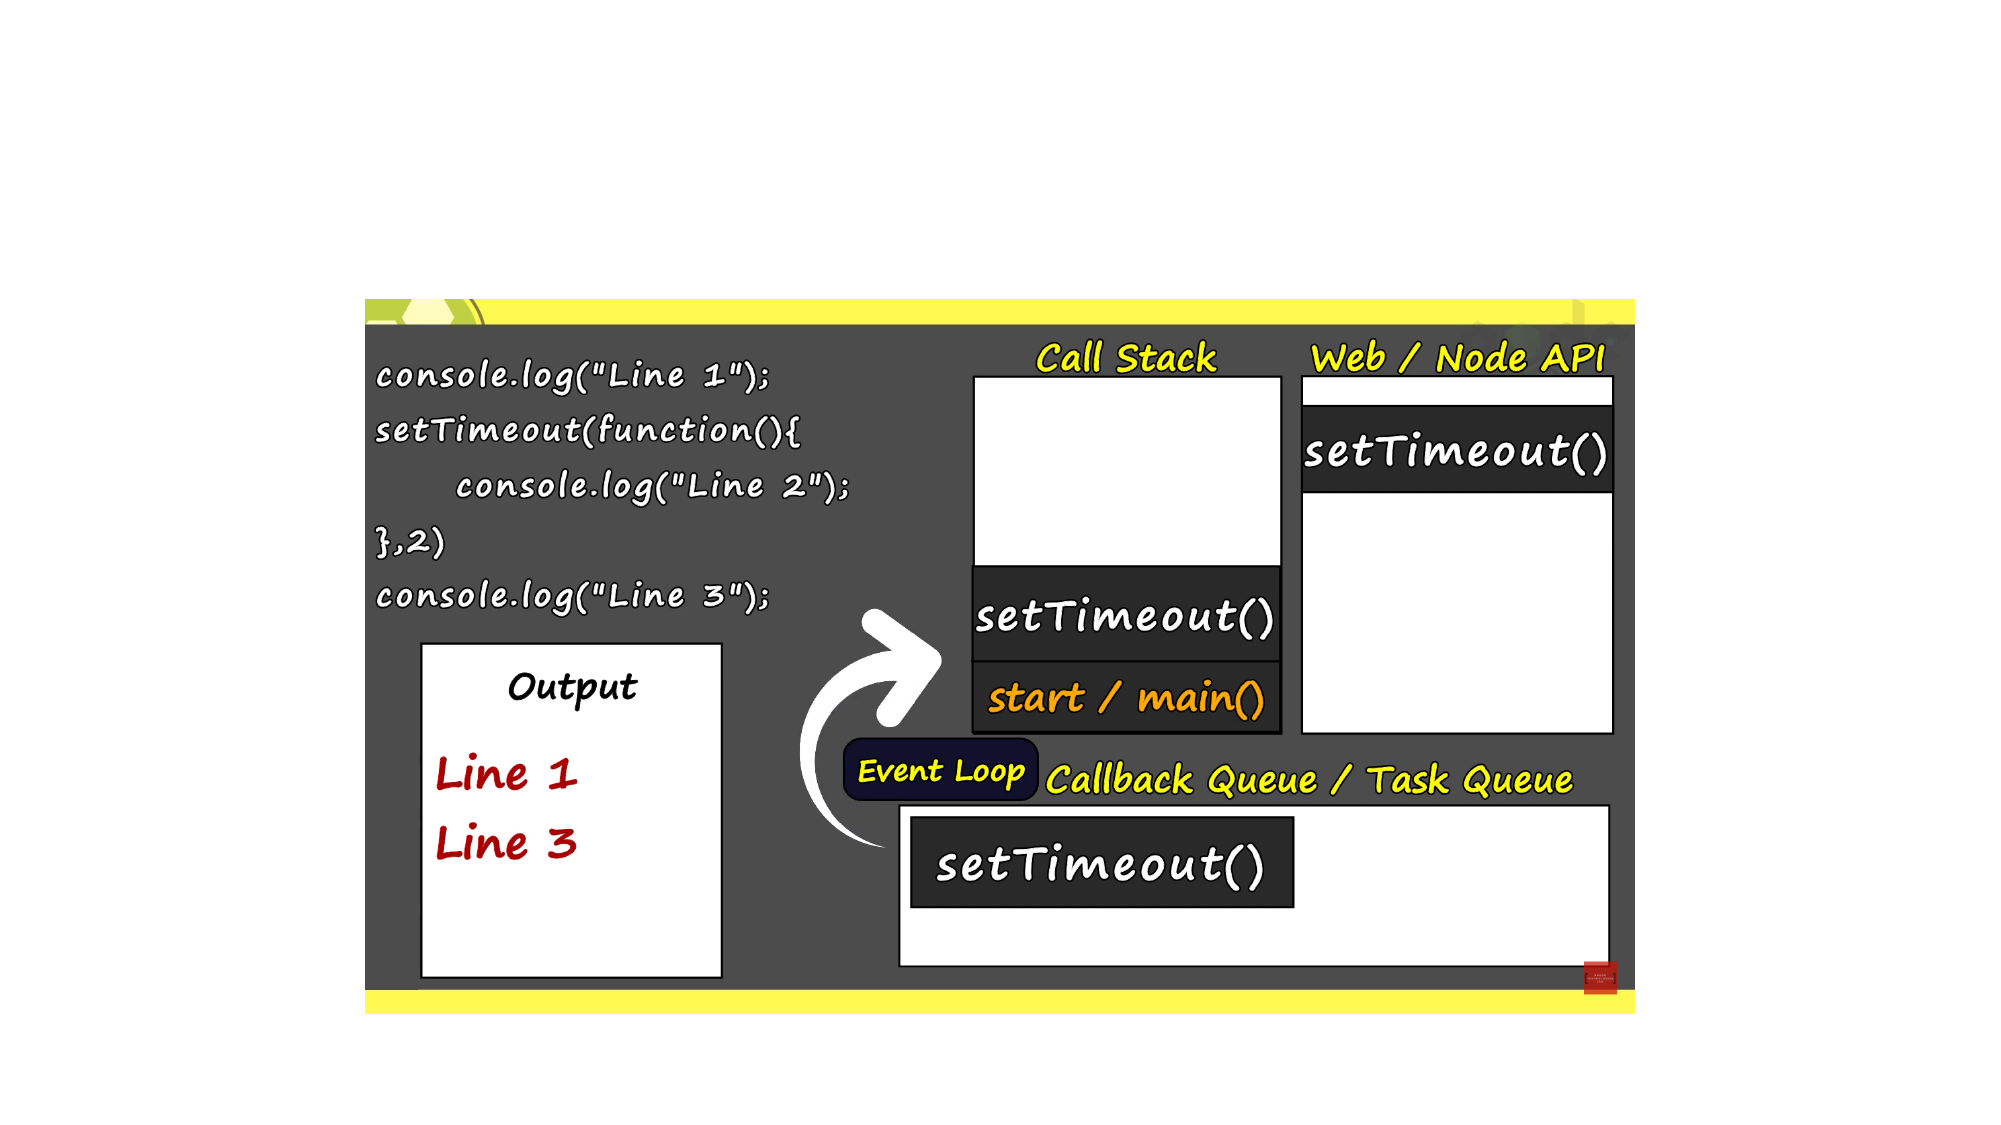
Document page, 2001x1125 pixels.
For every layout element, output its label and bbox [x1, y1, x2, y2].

list [365, 299, 1635, 1014]
